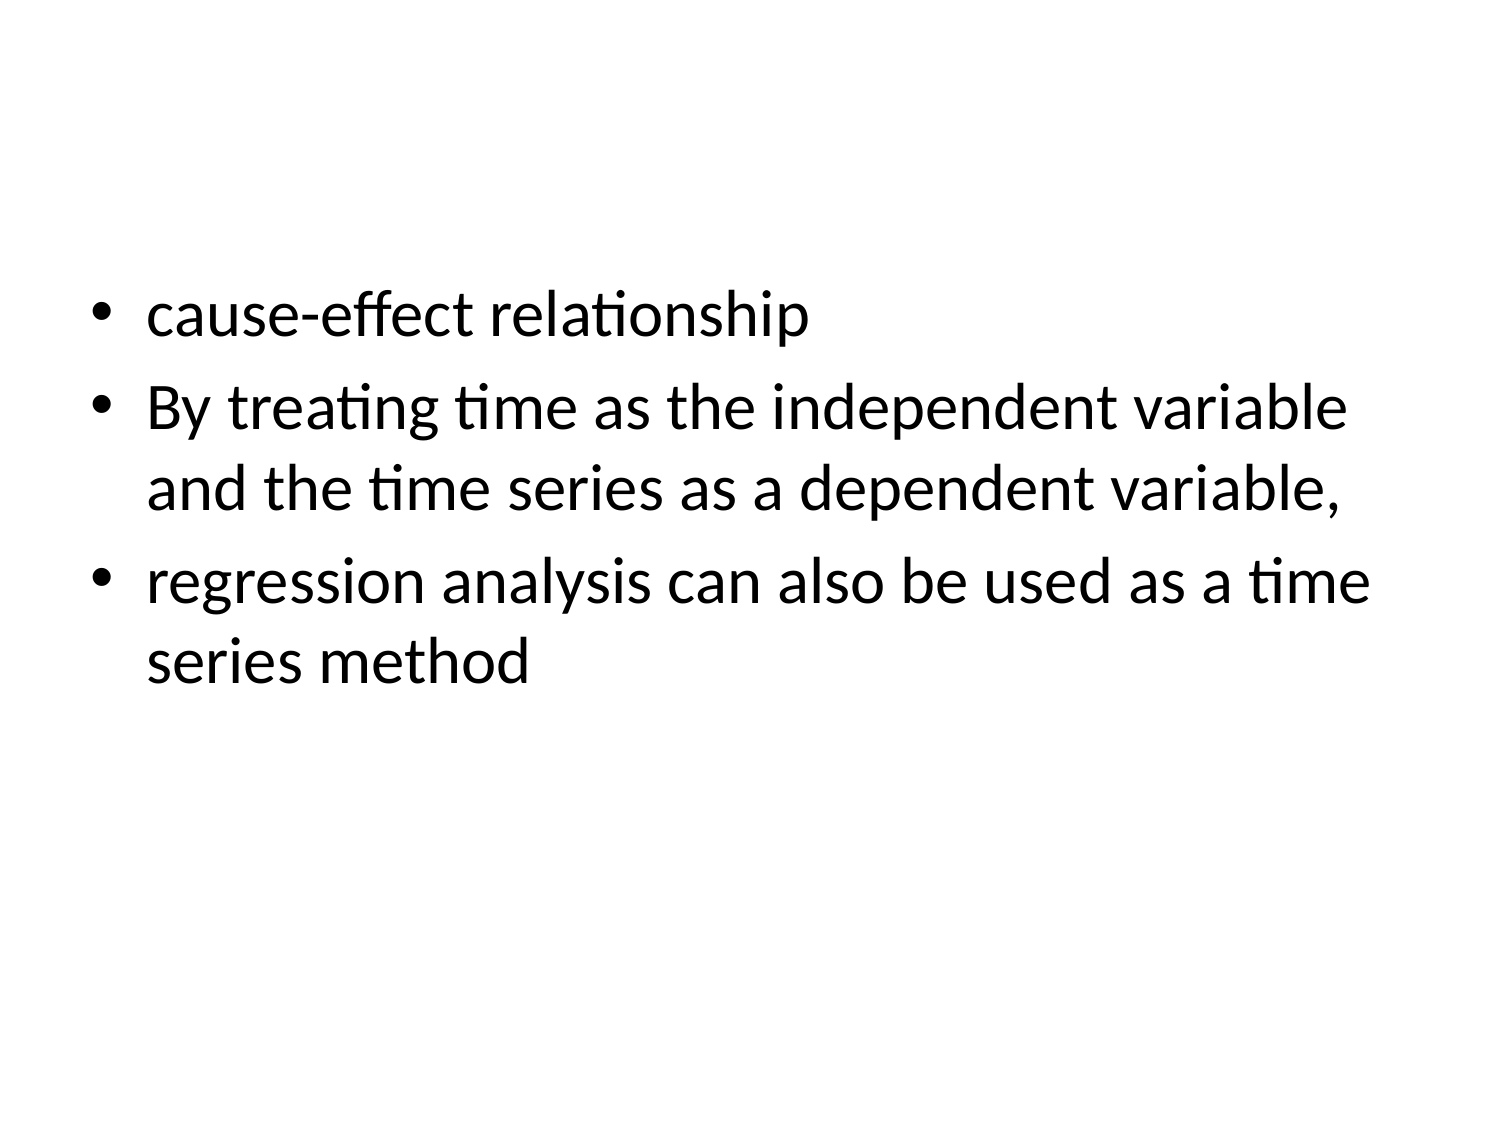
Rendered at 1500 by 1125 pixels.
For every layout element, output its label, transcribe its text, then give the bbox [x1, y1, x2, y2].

list cause-effect relationship By treating time as the independent variable and the time series as a dependent variable, regression analysis can also be used as a time series method [75, 262, 1425, 1005]
